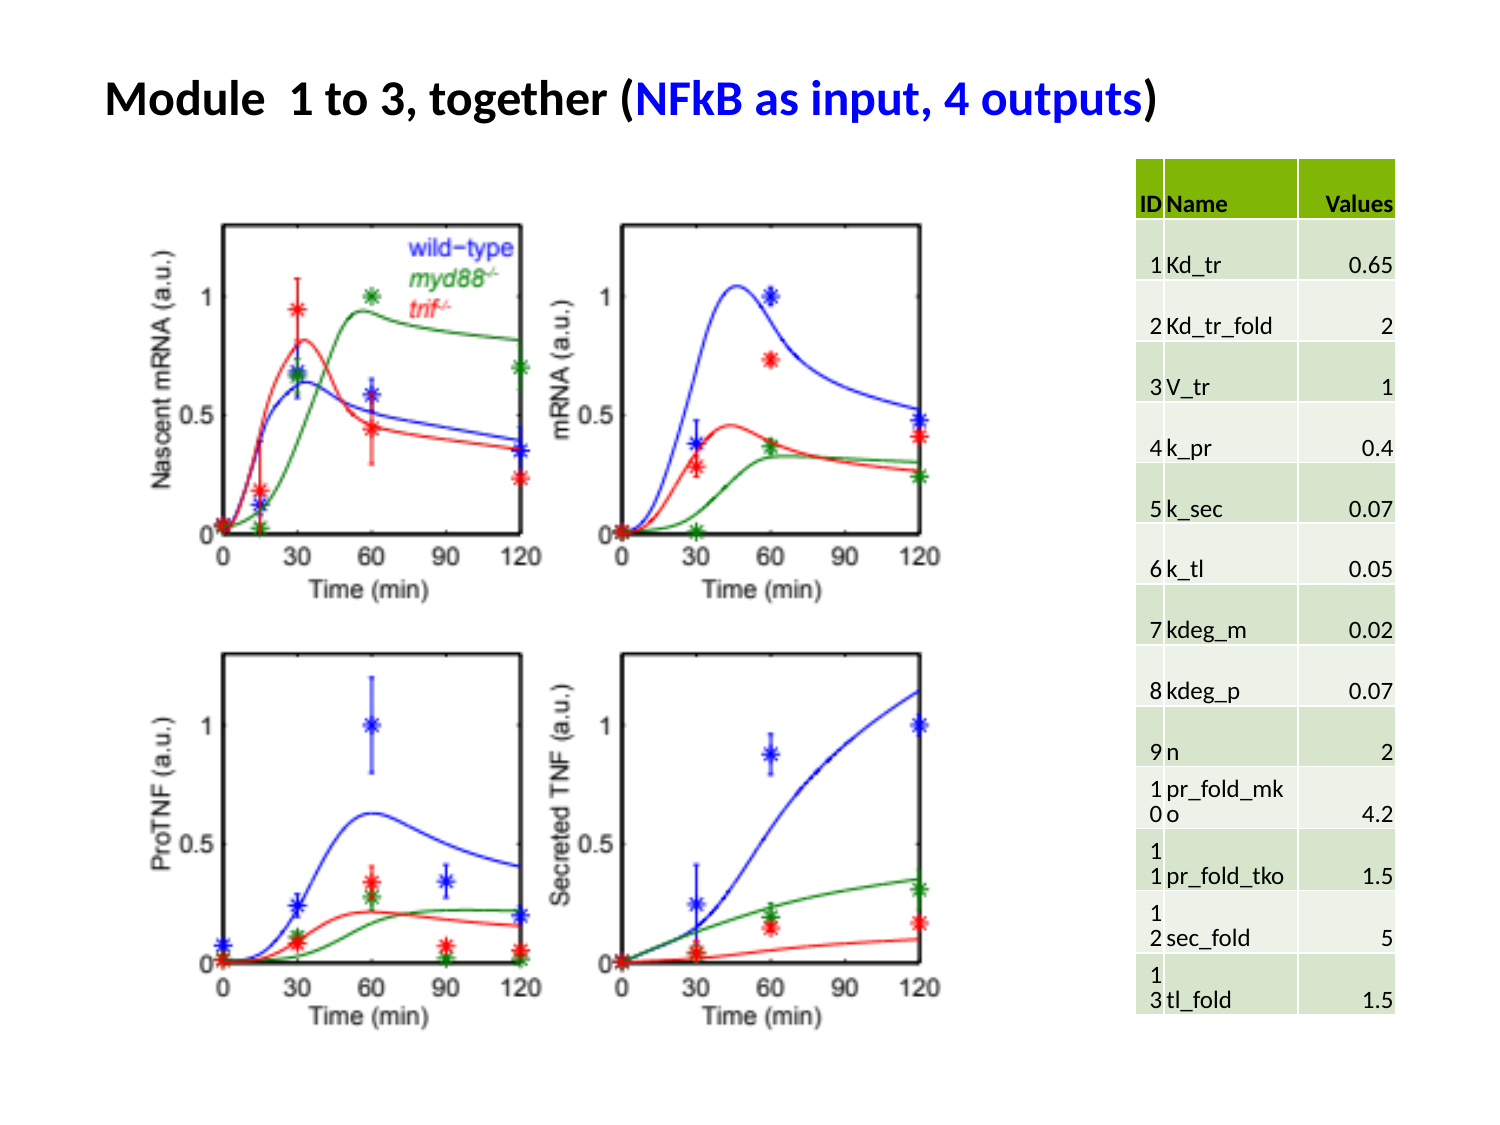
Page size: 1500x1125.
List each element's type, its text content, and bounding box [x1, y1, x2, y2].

table_cell 7 [1136, 585, 1163, 644]
table_cell 9 [1136, 707, 1163, 766]
table_cell 5 [1299, 891, 1395, 952]
table_cell 2 [1299, 707, 1395, 766]
table_cell 5 [1136, 463, 1163, 522]
table_cell 6 [1136, 524, 1163, 583]
table_cell sec_fold [1165, 891, 1297, 952]
table_cell 1.5 [1299, 829, 1395, 890]
table_cell 11 [1136, 829, 1163, 890]
table_cell V_tr [1165, 342, 1297, 401]
table_cell k_tl [1165, 524, 1297, 583]
text_box Module 1 to 3, together (NFkB as input, 4 outputs) [89, 58, 1174, 133]
table_cell 0.65 [1299, 220, 1395, 279]
table_cell pr_fold_mko [1165, 767, 1297, 828]
table_cell 8 [1136, 646, 1163, 705]
table_cell 10 [1136, 767, 1163, 828]
table_cell 2 [1136, 281, 1163, 340]
table_cell 3 [1136, 342, 1163, 401]
table_cell 12 [1136, 891, 1163, 952]
picture [106, 158, 1007, 1059]
table_cell 2 [1299, 281, 1395, 340]
table_header Name [1165, 159, 1297, 218]
table_cell 4.2 [1299, 767, 1395, 828]
table_cell k_sec [1165, 463, 1297, 522]
table_cell 13 [1136, 954, 1163, 1014]
table_cell 1 [1299, 342, 1395, 401]
table_cell Kd_tr [1165, 220, 1297, 279]
table_cell 0.07 [1299, 463, 1395, 522]
table_cell tl_fold [1165, 954, 1297, 1014]
table_cell 0.4 [1299, 403, 1395, 462]
table_cell 1 [1136, 220, 1163, 279]
table_cell kdeg_p [1165, 646, 1297, 705]
table_cell 0.02 [1299, 585, 1395, 644]
table_header Values [1299, 159, 1395, 218]
table_cell 0.07 [1299, 646, 1395, 705]
table_cell pr_fold_tko [1165, 829, 1297, 890]
table_cell 1.5 [1299, 954, 1395, 1014]
table_header ID [1136, 159, 1163, 218]
table_cell k_pr [1165, 403, 1297, 462]
table_cell 4 [1136, 403, 1163, 462]
table_cell n [1165, 707, 1297, 766]
table_cell 0.05 [1299, 524, 1395, 583]
table_cell kdeg_m [1165, 585, 1297, 644]
table_cell Kd_tr_fold [1165, 281, 1297, 340]
